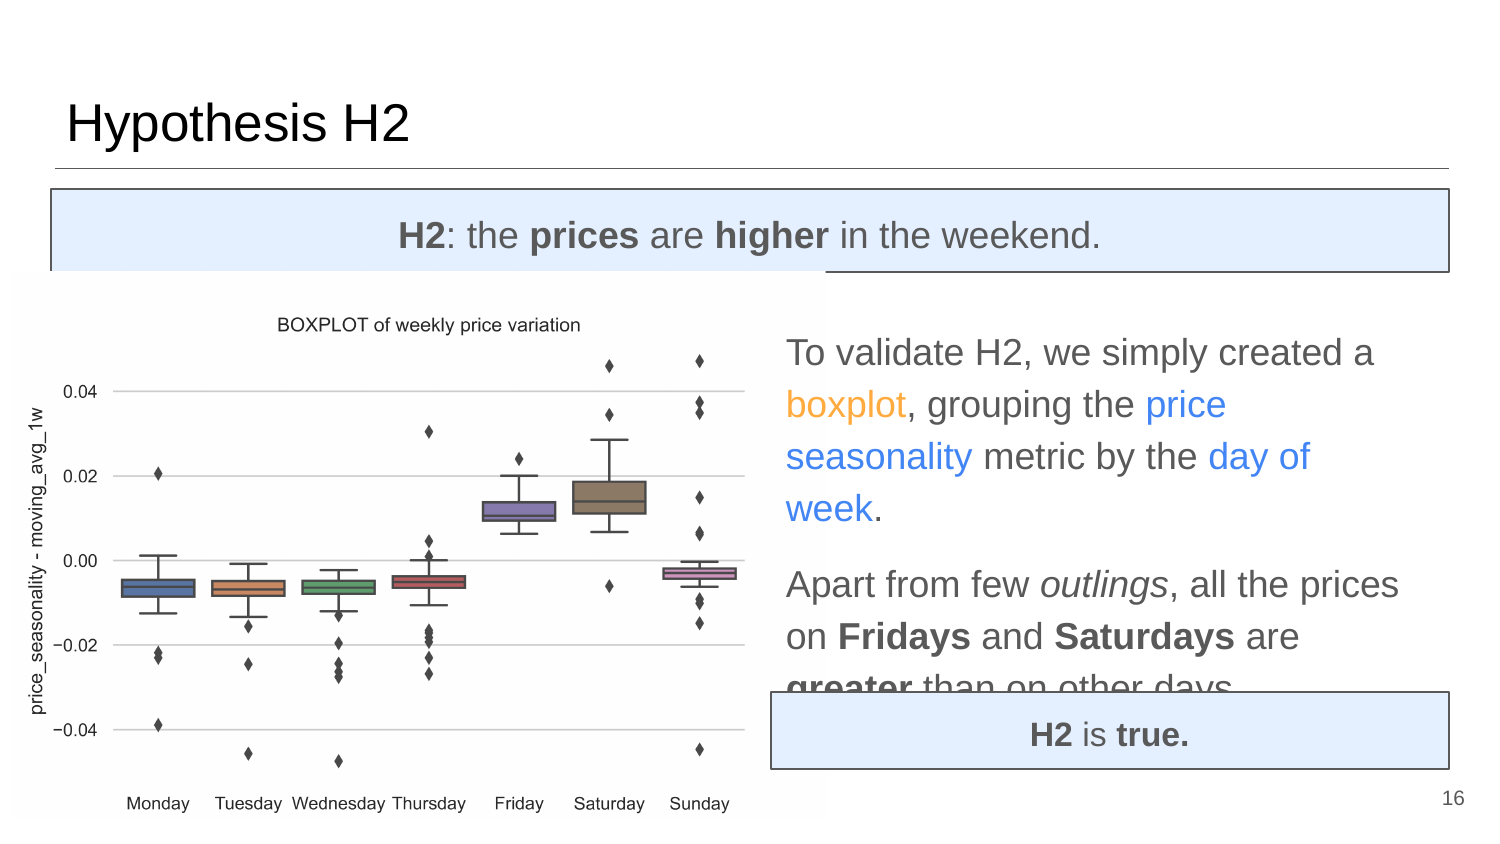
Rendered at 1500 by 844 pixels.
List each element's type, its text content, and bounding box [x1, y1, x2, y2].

title Hypothesis H2 [51, 72, 1449, 167]
list H2: the prices are higher in the weekend. [51, 189, 1449, 272]
slide_number ‹#› [1389, 764, 1480, 830]
list H2 is true. [831, 692, 1449, 769]
picture [11, 271, 826, 819]
list To validate H2, we simply created a boxplot, grouping the price seasonality metric by the day of week. Apart from few outlings, all the prices on Fridays and Saturdays are greater than on other days. [831, 306, 1432, 692]
